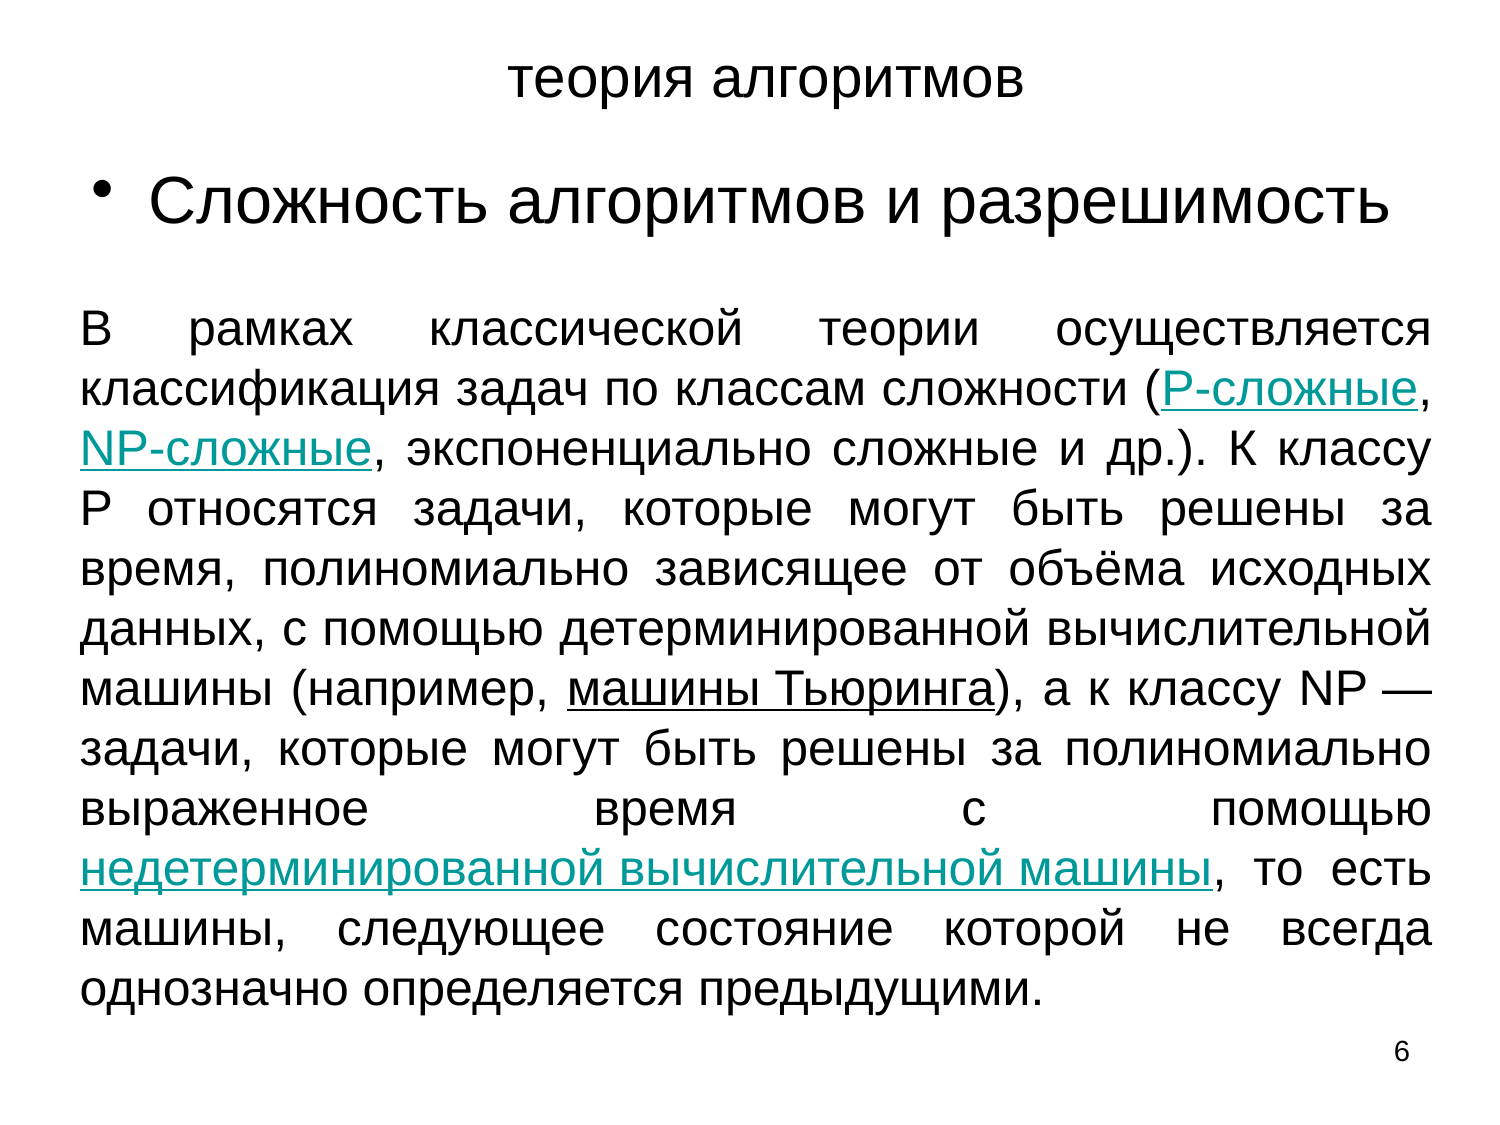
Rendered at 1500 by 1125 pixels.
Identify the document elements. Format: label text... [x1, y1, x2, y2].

text_box В рамках классической теории осуществляется классификация задач по классам сложности (P-сложные, NP-сложные, экспоненциально сложные и др.). К классу P относятся задачи, которые могут быть решены за время, полиномиально зависящее от объёма исходных данных, с помощью детерминированной вычислительной машины (например, машины Тьюринга), а к классу NP — задачи, которые могут быть решены за полиномиально выраженное время с помощью недетерминированной вычислительной машины, то есть машины, следующее состояние которой не всегда однозначно определяется предыдущими. [64, 288, 1447, 1024]
slide_number 6 [1074, 1024, 1426, 1103]
title теория алгоритмов [74, 44, 1460, 173]
list Сложность алгоритмов и разрешимость [76, 148, 1428, 288]
